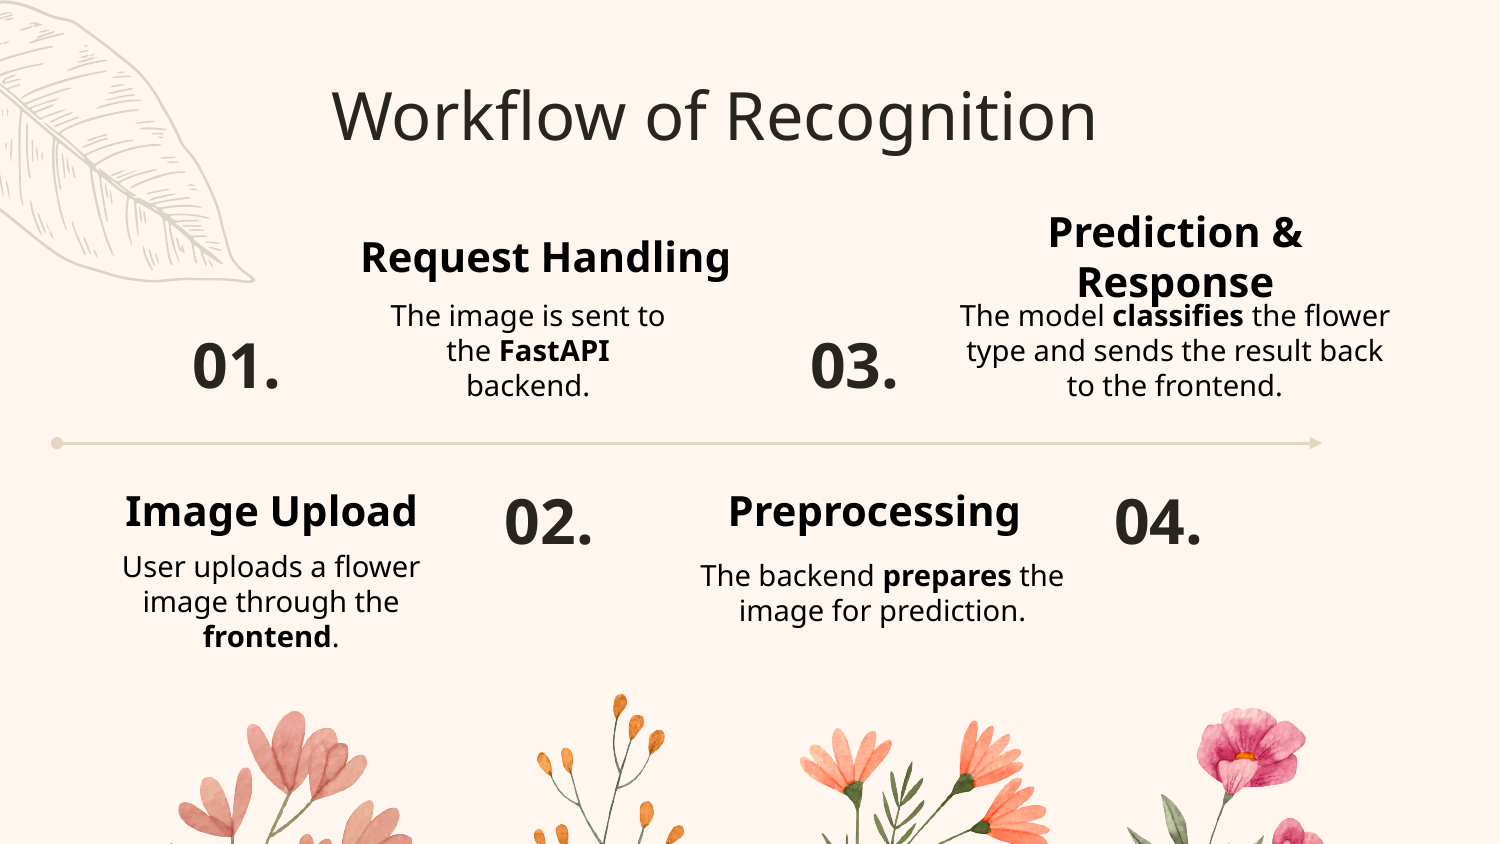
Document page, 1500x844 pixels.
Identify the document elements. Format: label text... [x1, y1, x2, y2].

text_box Prediction & Response [934, 214, 1416, 282]
text_box Preprocessing [689, 468, 1060, 542]
text_box The model classifies the flower type and sends the result back to the frontend. [934, 282, 1416, 427]
text_box User uploads a flower image through the frontend. [69, 533, 473, 678]
text_box Image Upload [110, 468, 459, 533]
text_box The backend prepares the image for prediction. [681, 542, 1084, 687]
text_box The image is sent to the FastAPI backend. [367, 282, 690, 426]
picture [127, 616, 1390, 844]
text_box 02. [459, 460, 640, 580]
text_box Request Handling [336, 214, 756, 297]
text_box 01. [147, 303, 327, 423]
text_box 04. [1069, 460, 1249, 580]
title Workflow of Recognition [83, 59, 1348, 175]
text_box 03. [764, 303, 934, 423]
